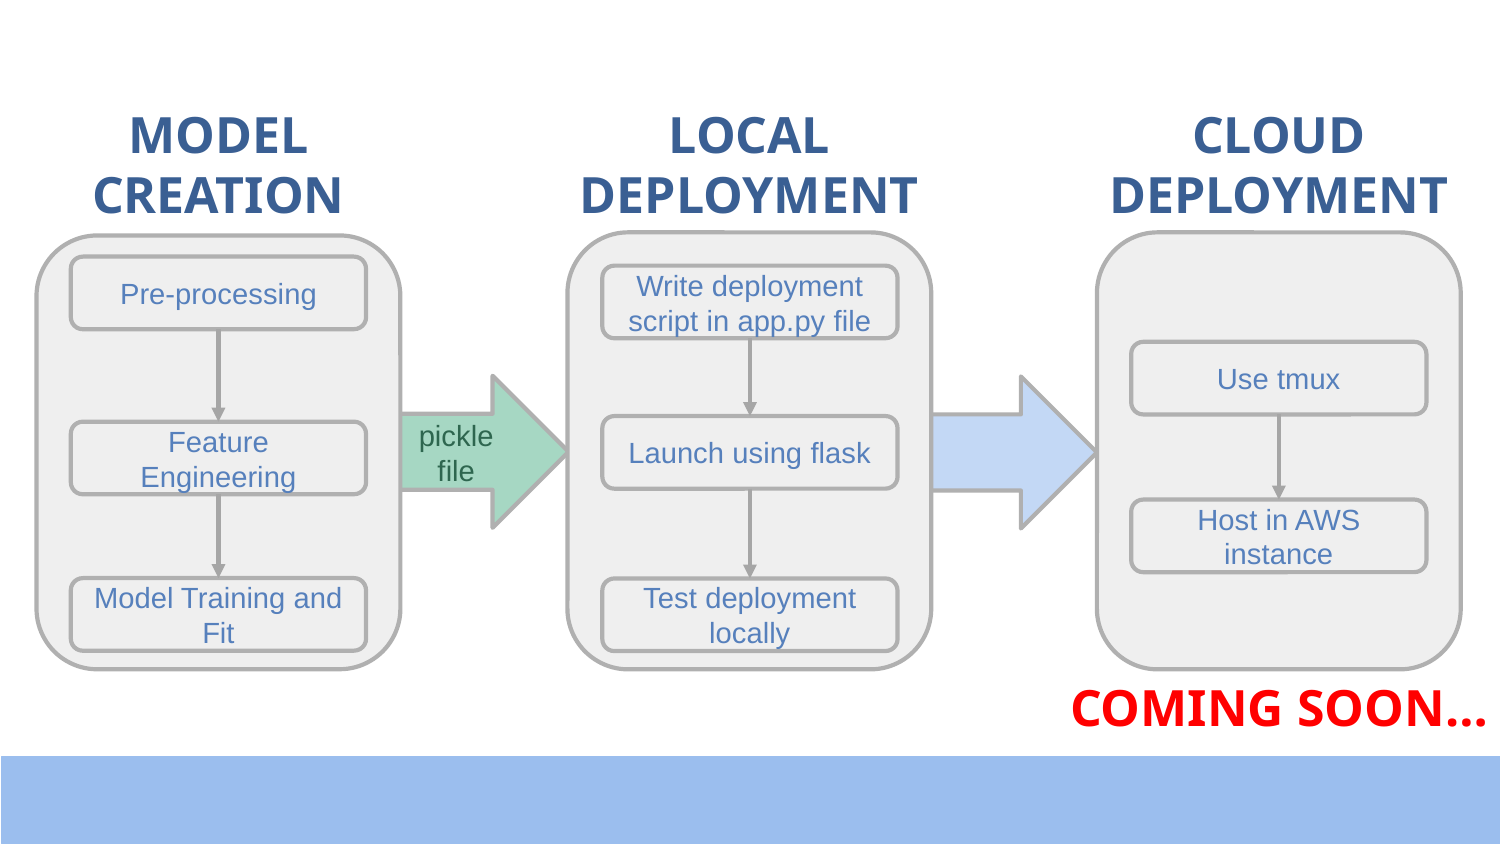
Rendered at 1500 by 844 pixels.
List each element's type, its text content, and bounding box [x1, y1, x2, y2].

text_box Test deployment locally [600, 576, 900, 654]
text_box Model Training and Fit [68, 575, 369, 653]
text_box [565, 231, 934, 672]
text_box Launch using flask [600, 413, 900, 491]
text_box Feature Engineering [68, 419, 369, 497]
text_box [934, 374, 1094, 531]
text_box LOCAL DEPLOYMENT [530, 96, 968, 231]
text_box MODEL CREATION [0, 96, 438, 231]
text_box Host in AWS instance [1129, 497, 1429, 575]
text_box [34, 233, 403, 672]
text_box Use tmux [1129, 339, 1429, 417]
text_box Write deployment script in app.py file [600, 263, 900, 341]
text_box COMING SOON… [1039, 669, 1500, 744]
text_box Pre-processing [68, 254, 369, 332]
text_box [1094, 231, 1463, 669]
text_box pickle file [403, 373, 565, 530]
text_box CLOUD DEPLOYMENT [1060, 96, 1498, 231]
